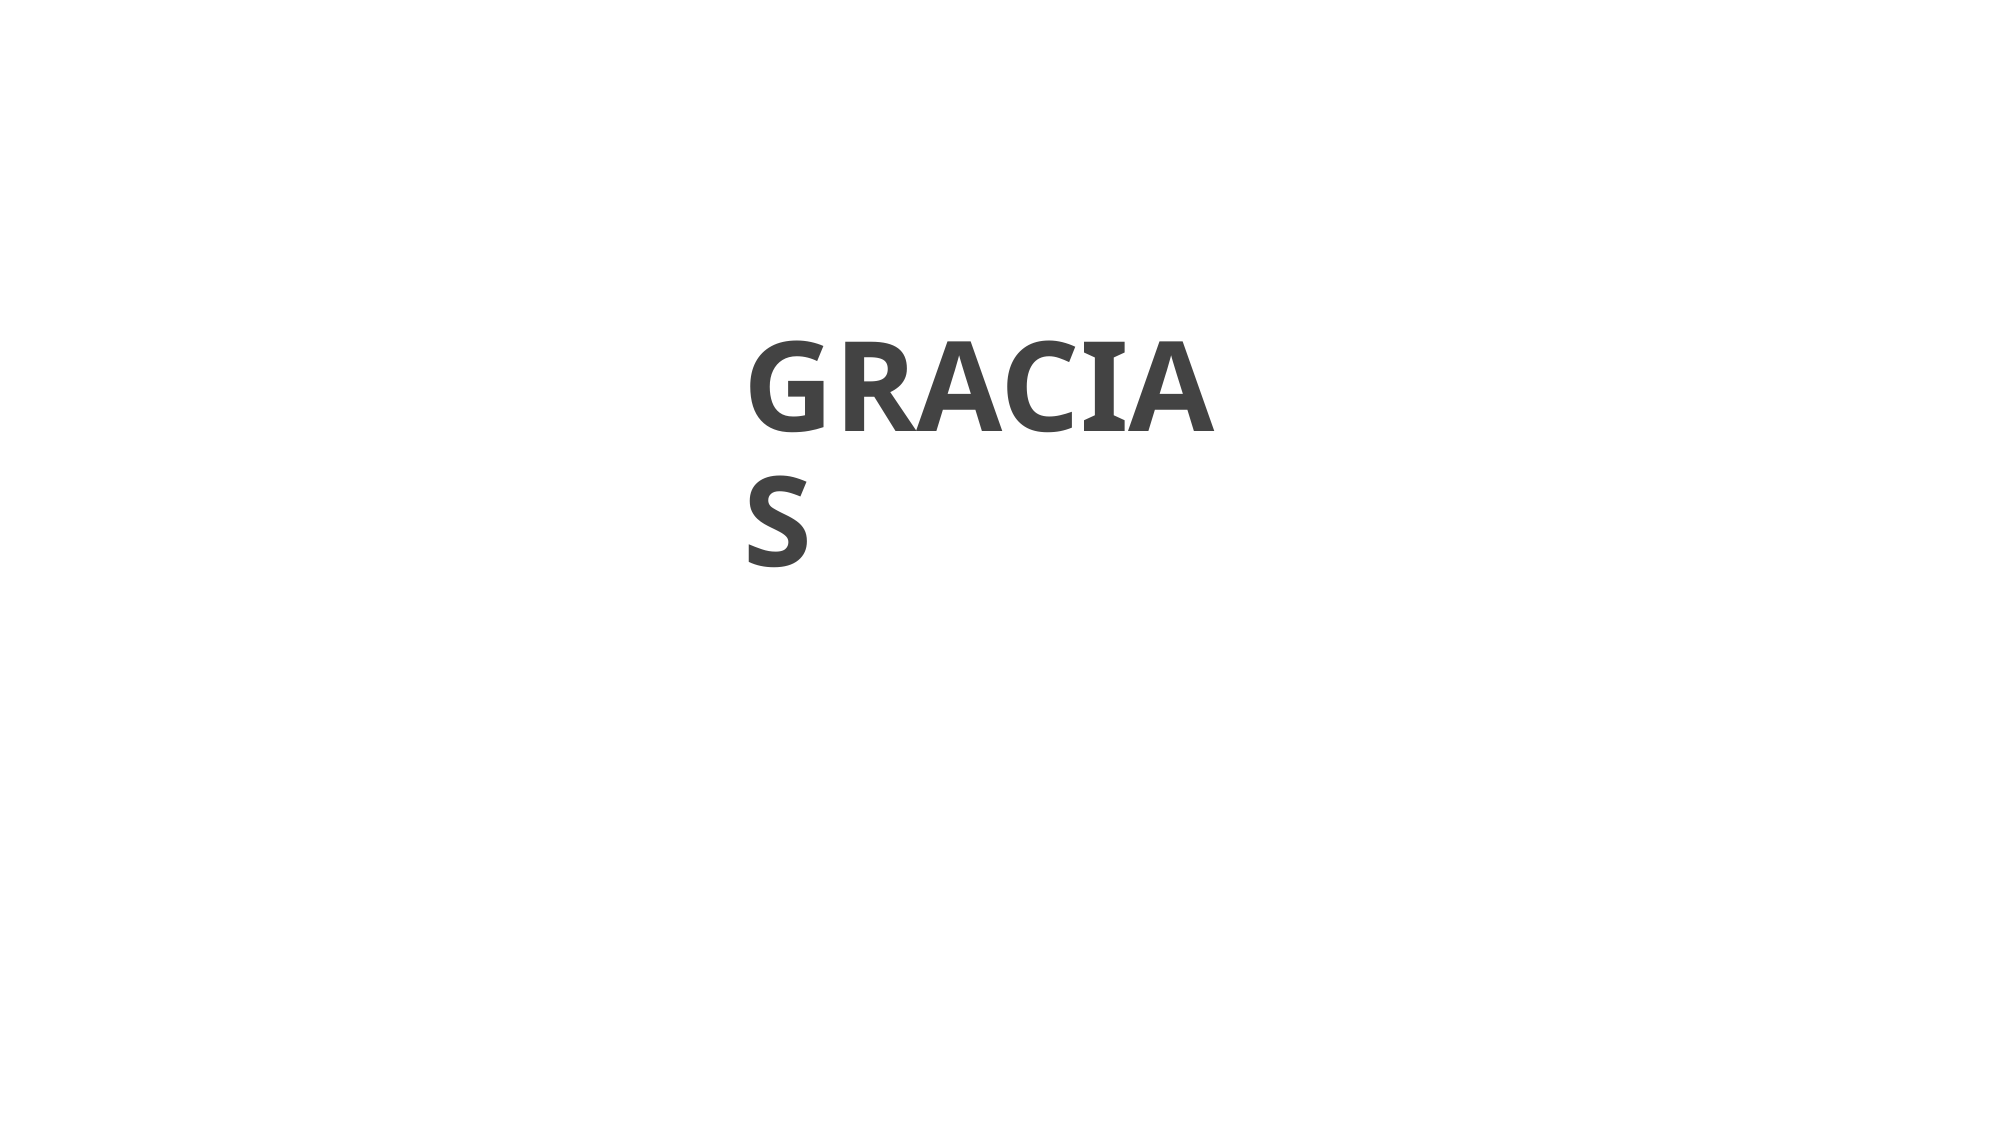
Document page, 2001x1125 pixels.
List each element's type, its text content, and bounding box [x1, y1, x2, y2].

text_box GRACIAS [728, 398, 1272, 609]
